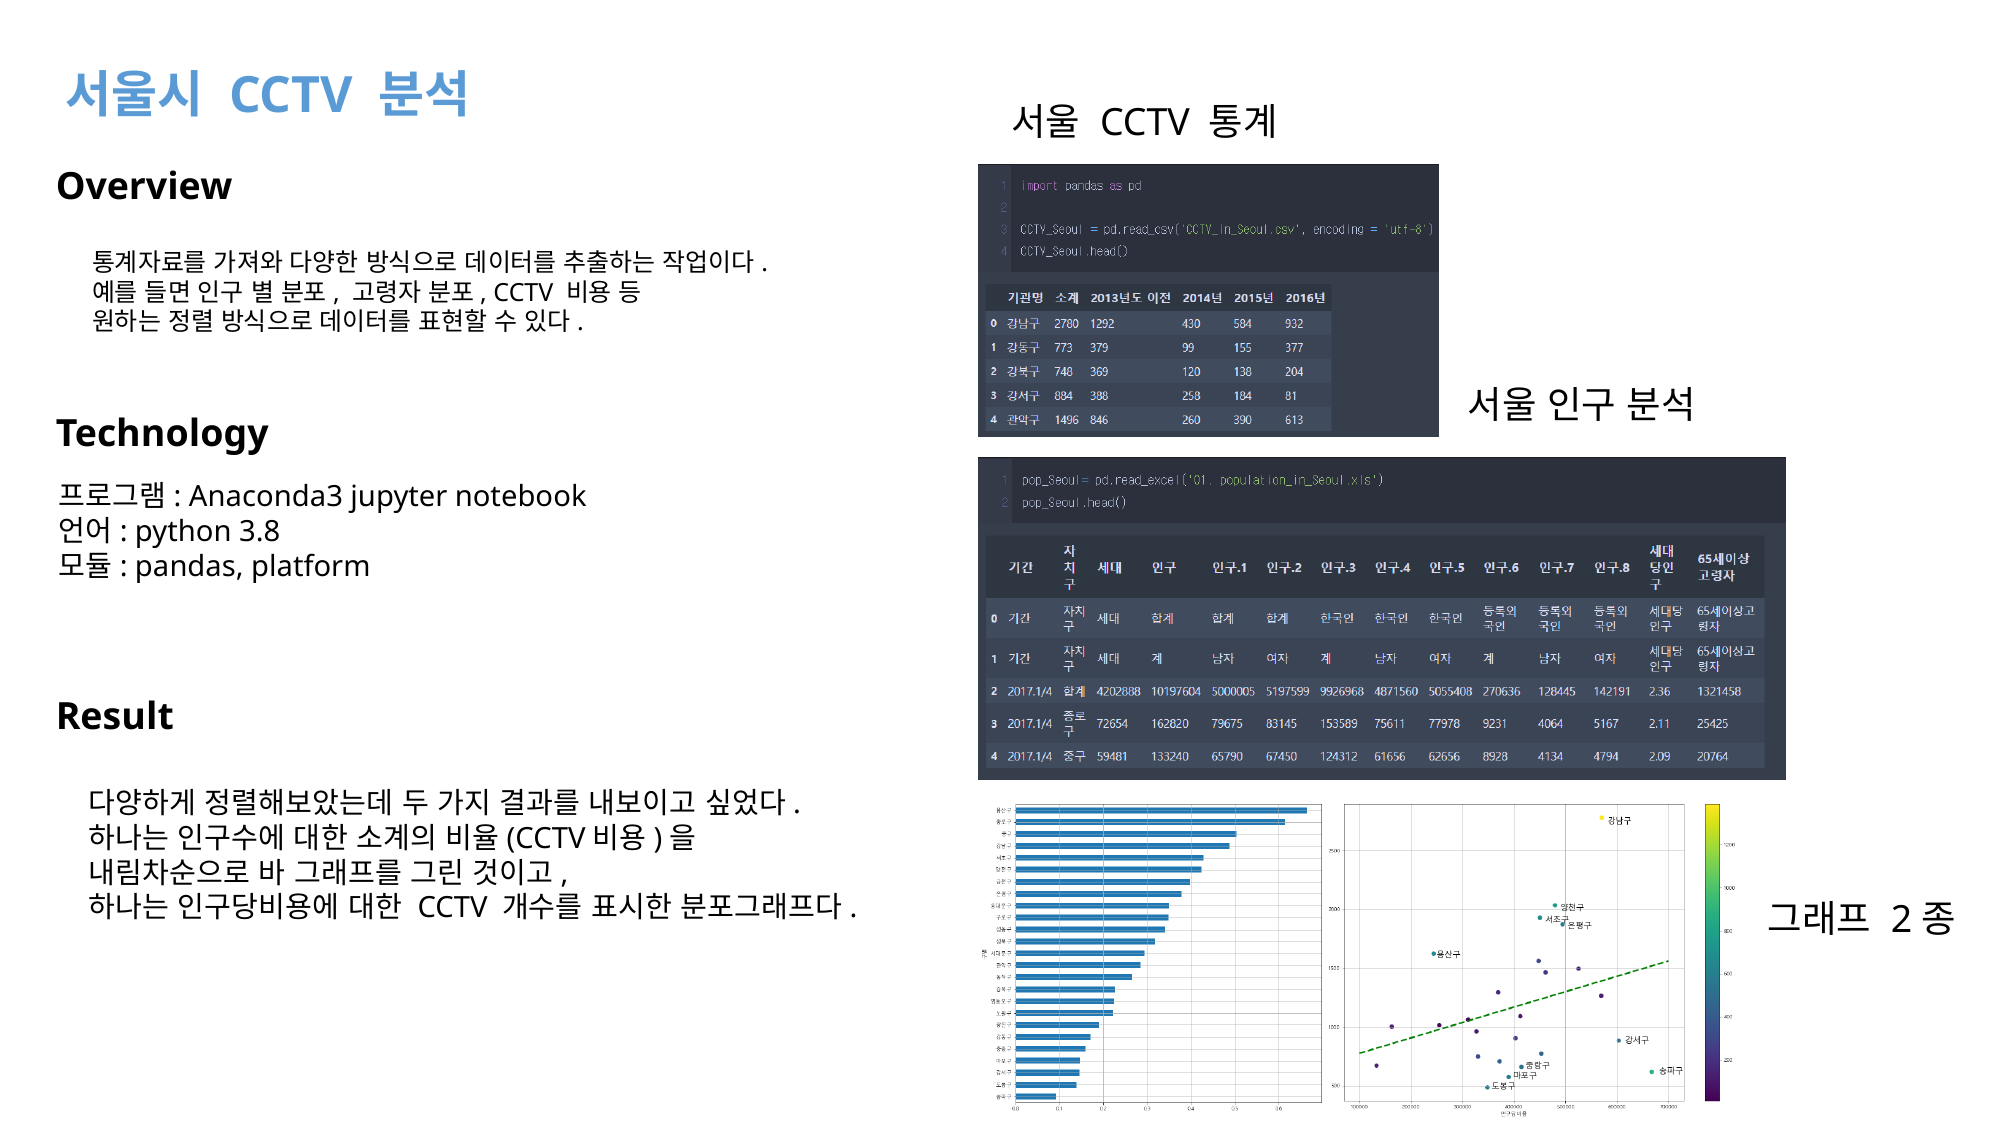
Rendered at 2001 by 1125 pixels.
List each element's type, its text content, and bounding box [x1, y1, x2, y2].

picture [978, 800, 1739, 1121]
text_box 서울시 CCTV 분석 [50, 54, 486, 130]
text_box Overview [41, 154, 248, 214]
text_box 서울 인구 분석 [1453, 373, 1744, 434]
text_box 프로그램: Anaconda3 jupyter notebook 언어: python 3.8 모듈: pandas, platform [43, 470, 602, 590]
text_box 서울 CCTV 통계 [996, 90, 1297, 151]
picture [978, 457, 1786, 780]
text_box 그래프 2종 [1753, 887, 1977, 948]
text_box Technology [40, 401, 284, 462]
text_box Result [41, 684, 189, 745]
text_box 다양하게 정렬해보았는데 두 가지 결과를 내보이고 싶었다. 하나는 인구수에 대한 소계의 비율(CCTV비용)을 내림차순으로 바 그래프를 그린 것이고, 하나는 인구당비용에 대한 CCTV 개수를 표시한 분포그래프다. [73, 776, 873, 932]
picture [978, 164, 1439, 437]
text_box 통계자료를 가져와 다양한 방식으로 데이터를 추출하는 작업이다. 예를 들면 인구 별 분포, 고령자 분포, CCTV 비용 등 원하는 정렬 방식으로 데이터를 표현할 수 있다. [77, 238, 783, 344]
